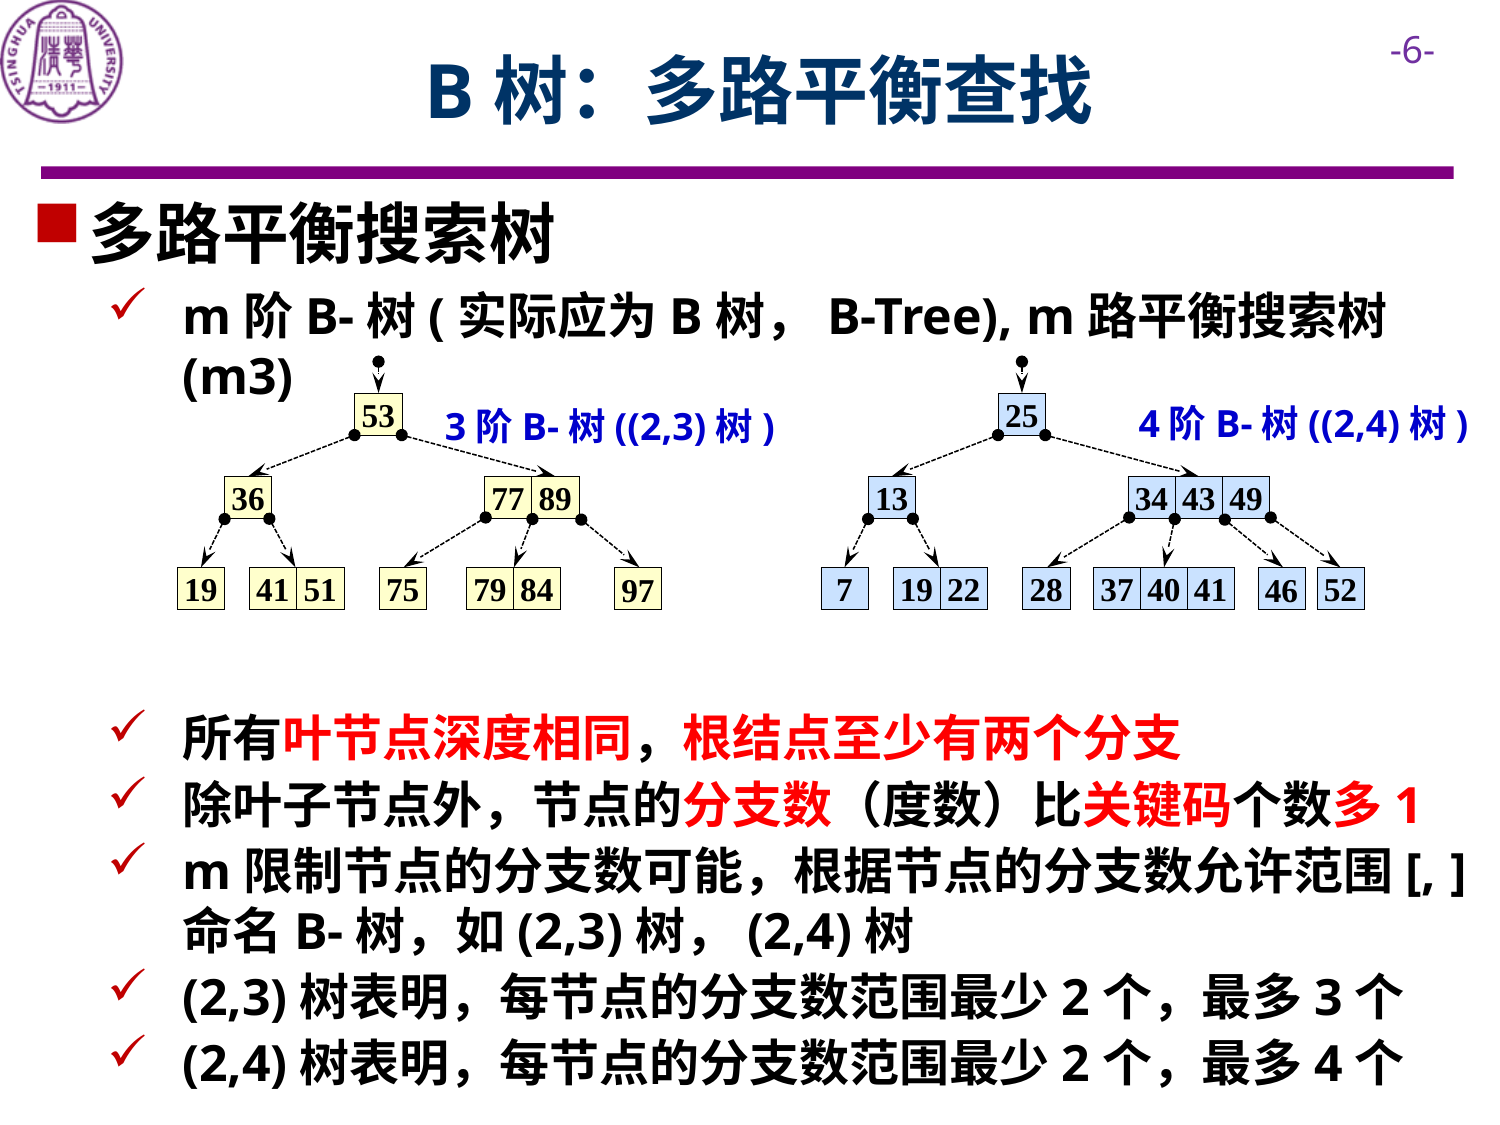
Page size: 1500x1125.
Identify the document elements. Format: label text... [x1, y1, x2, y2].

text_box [1045, 434, 1200, 477]
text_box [269, 518, 296, 568]
text_box 37 [1093, 567, 1141, 610]
text_box 36 [224, 476, 272, 519]
text_box 75 [379, 567, 427, 610]
text_box 53 [354, 393, 402, 436]
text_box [200, 518, 225, 568]
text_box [844, 518, 869, 568]
text_box 7 [820, 567, 868, 610]
text_box 22 [941, 567, 988, 610]
text_box 40 [1141, 567, 1187, 610]
text_box 25 [998, 393, 1046, 436]
text_box 41 [249, 567, 297, 610]
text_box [581, 519, 640, 568]
picture [0, 0, 124, 124]
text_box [891, 434, 999, 477]
text_box 43 [1175, 476, 1222, 519]
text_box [1163, 518, 1175, 568]
text_box 41 [1187, 567, 1235, 610]
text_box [1224, 519, 1266, 568]
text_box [403, 517, 486, 568]
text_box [247, 434, 355, 477]
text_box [513, 518, 533, 568]
text_box 97 [614, 567, 662, 610]
text_box 13 [868, 476, 916, 519]
title B树：多路平衡查找 [135, 13, 1383, 165]
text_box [1270, 517, 1341, 568]
text_box 84 [514, 567, 561, 610]
text_box 46 [1257, 576, 1306, 610]
text_box 51 [297, 567, 344, 610]
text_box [912, 518, 940, 568]
text_box 28 [1022, 567, 1070, 610]
text_box 19 [892, 567, 941, 610]
text_box 77 [484, 485, 531, 519]
text_box 19 [177, 567, 225, 610]
text_box 49 [1222, 476, 1270, 518]
text_box 79 [466, 567, 514, 610]
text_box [1046, 517, 1130, 568]
text_box 52 [1316, 567, 1365, 610]
text_box 89 [531, 476, 579, 519]
text_box 4阶B-树((2,4)树) [1123, 393, 1484, 453]
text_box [401, 434, 556, 477]
text_box 3阶B-树((2,3)树) [430, 395, 790, 455]
text_box 34 [1127, 485, 1175, 519]
